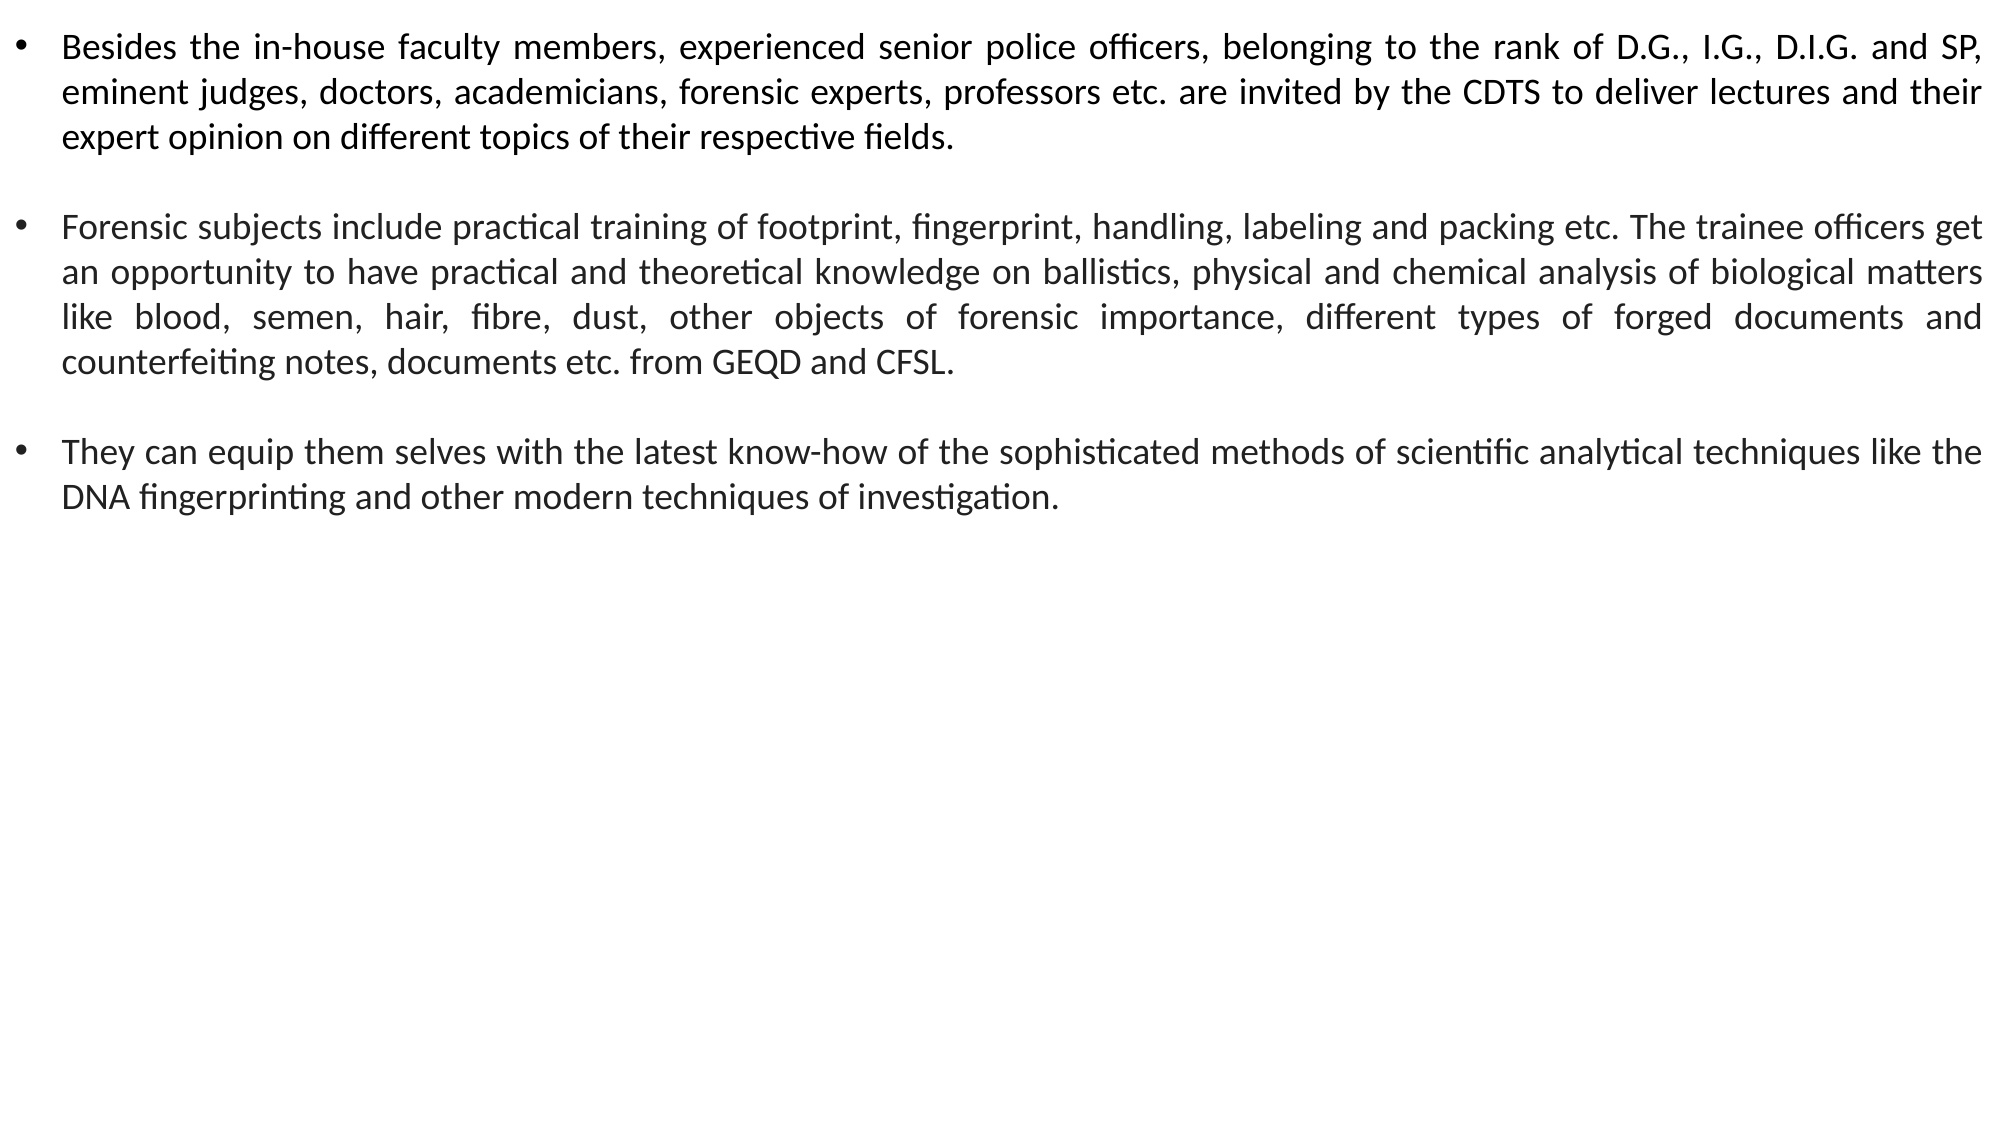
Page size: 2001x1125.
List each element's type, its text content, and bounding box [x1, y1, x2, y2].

text_box Besides the in-house faculty members, experienced senior police officers, belonging to the rank of D.G., I.G., D.I.G. and SP, eminent judges, doctors, academicians, forensic experts, professors etc. are invited by the CDTS to deliver lectures and their expert opinion on different topics of their respective fields. Forensic subjects include practical training of footprint, fingerprint, handling, labeling and packing etc. The trainee officers get an opportunity to have practical and theoretical knowledge on ballistics, physical and chemical analysis of biological matters like blood, semen, hair, fibre, dust, other objects of forensic importance, different types of forged documents and counterfeiting notes, documents etc. from GEQD and CFSL. They can equip them selves with the latest know-how of the sophisticated methods of scientific analytical techniques like the DNA fingerprinting and other modern techniques of investigation. [0, 14, 2000, 525]
